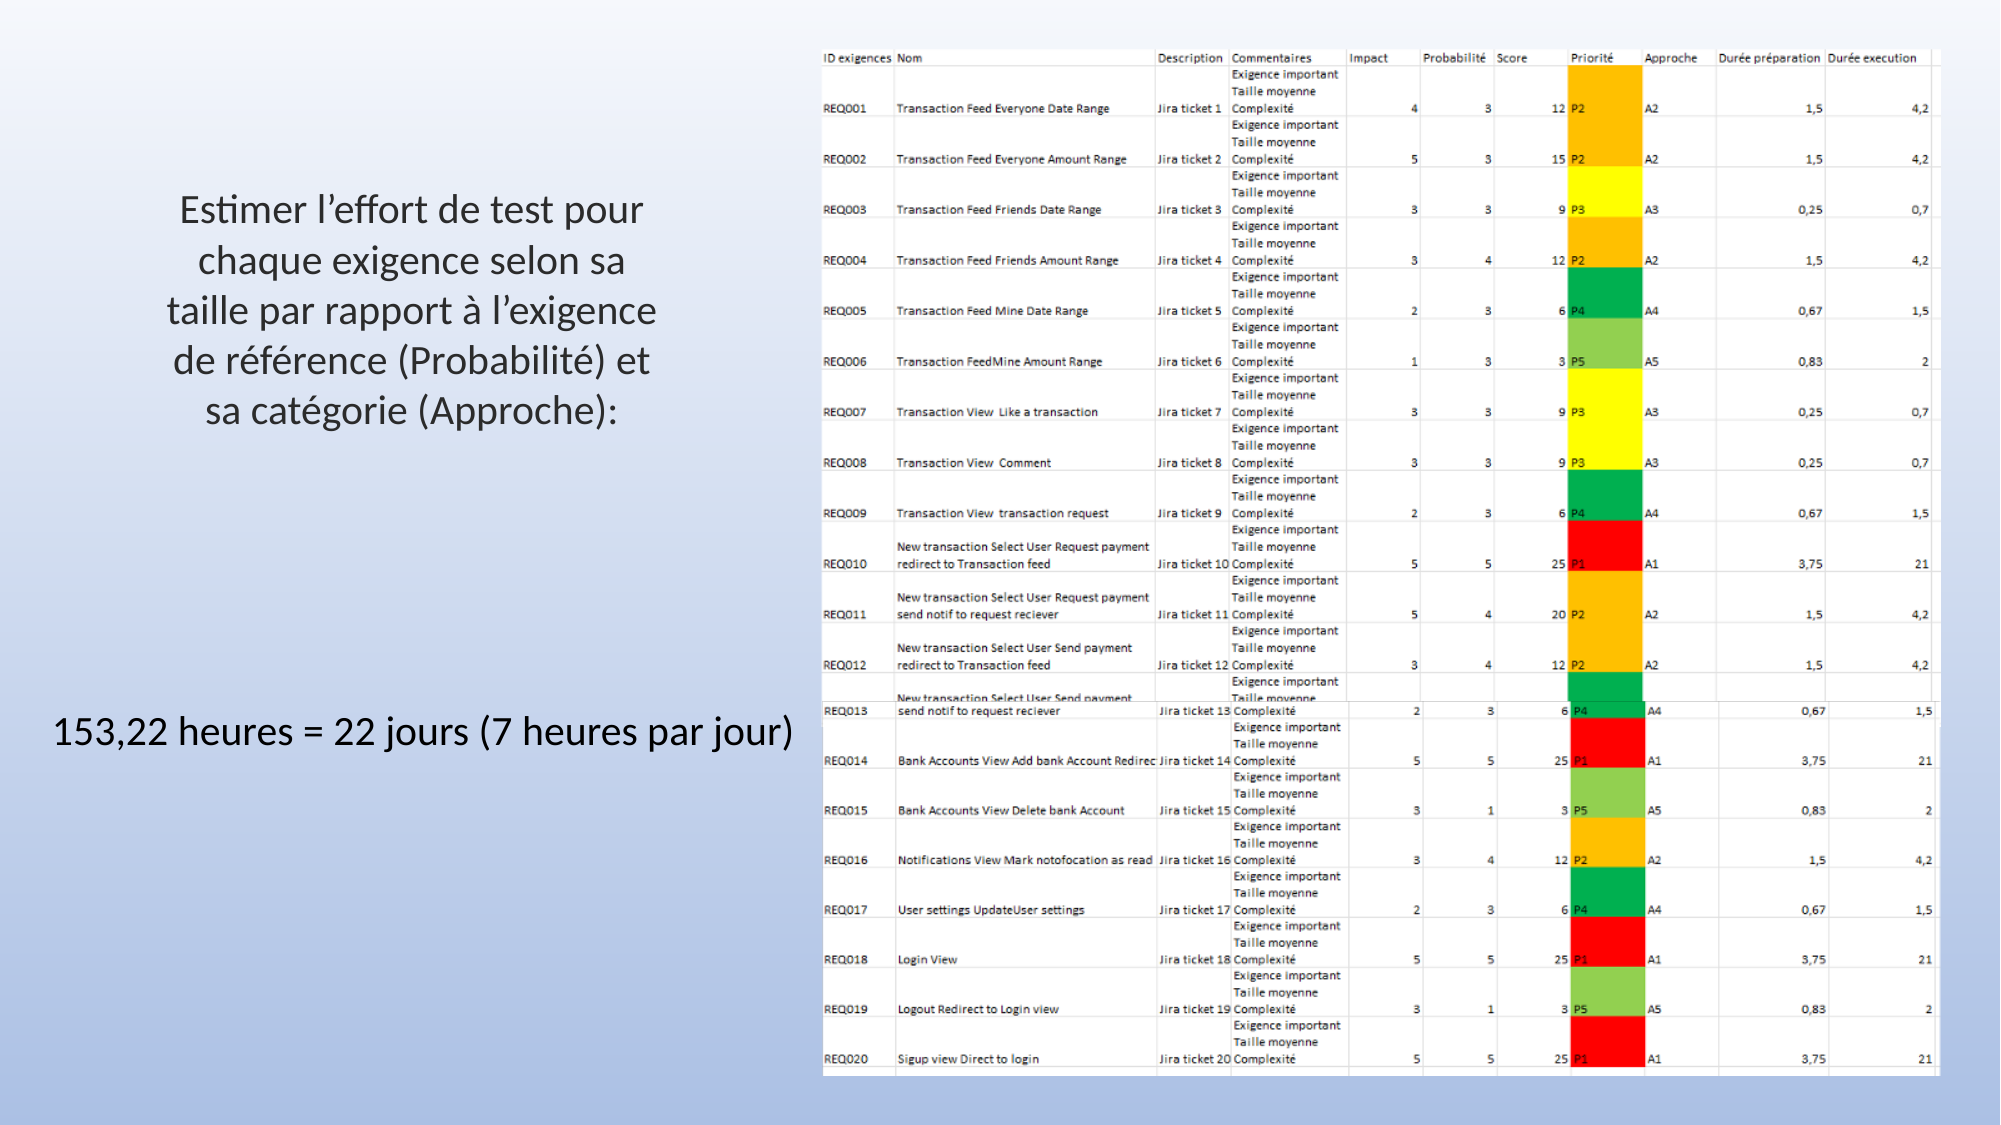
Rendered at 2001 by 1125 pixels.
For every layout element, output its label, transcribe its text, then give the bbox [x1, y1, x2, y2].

text_box 153,22 heures = 22 jours (7 heures par jour) [37, 696, 821, 762]
picture [821, 49, 1941, 1076]
text_box Estimer l’effort de test pour chaque exigence selon sa taille par rapport à l’exigence de référence (Probabilité) et sa catégorie (Approche): [145, 174, 679, 440]
